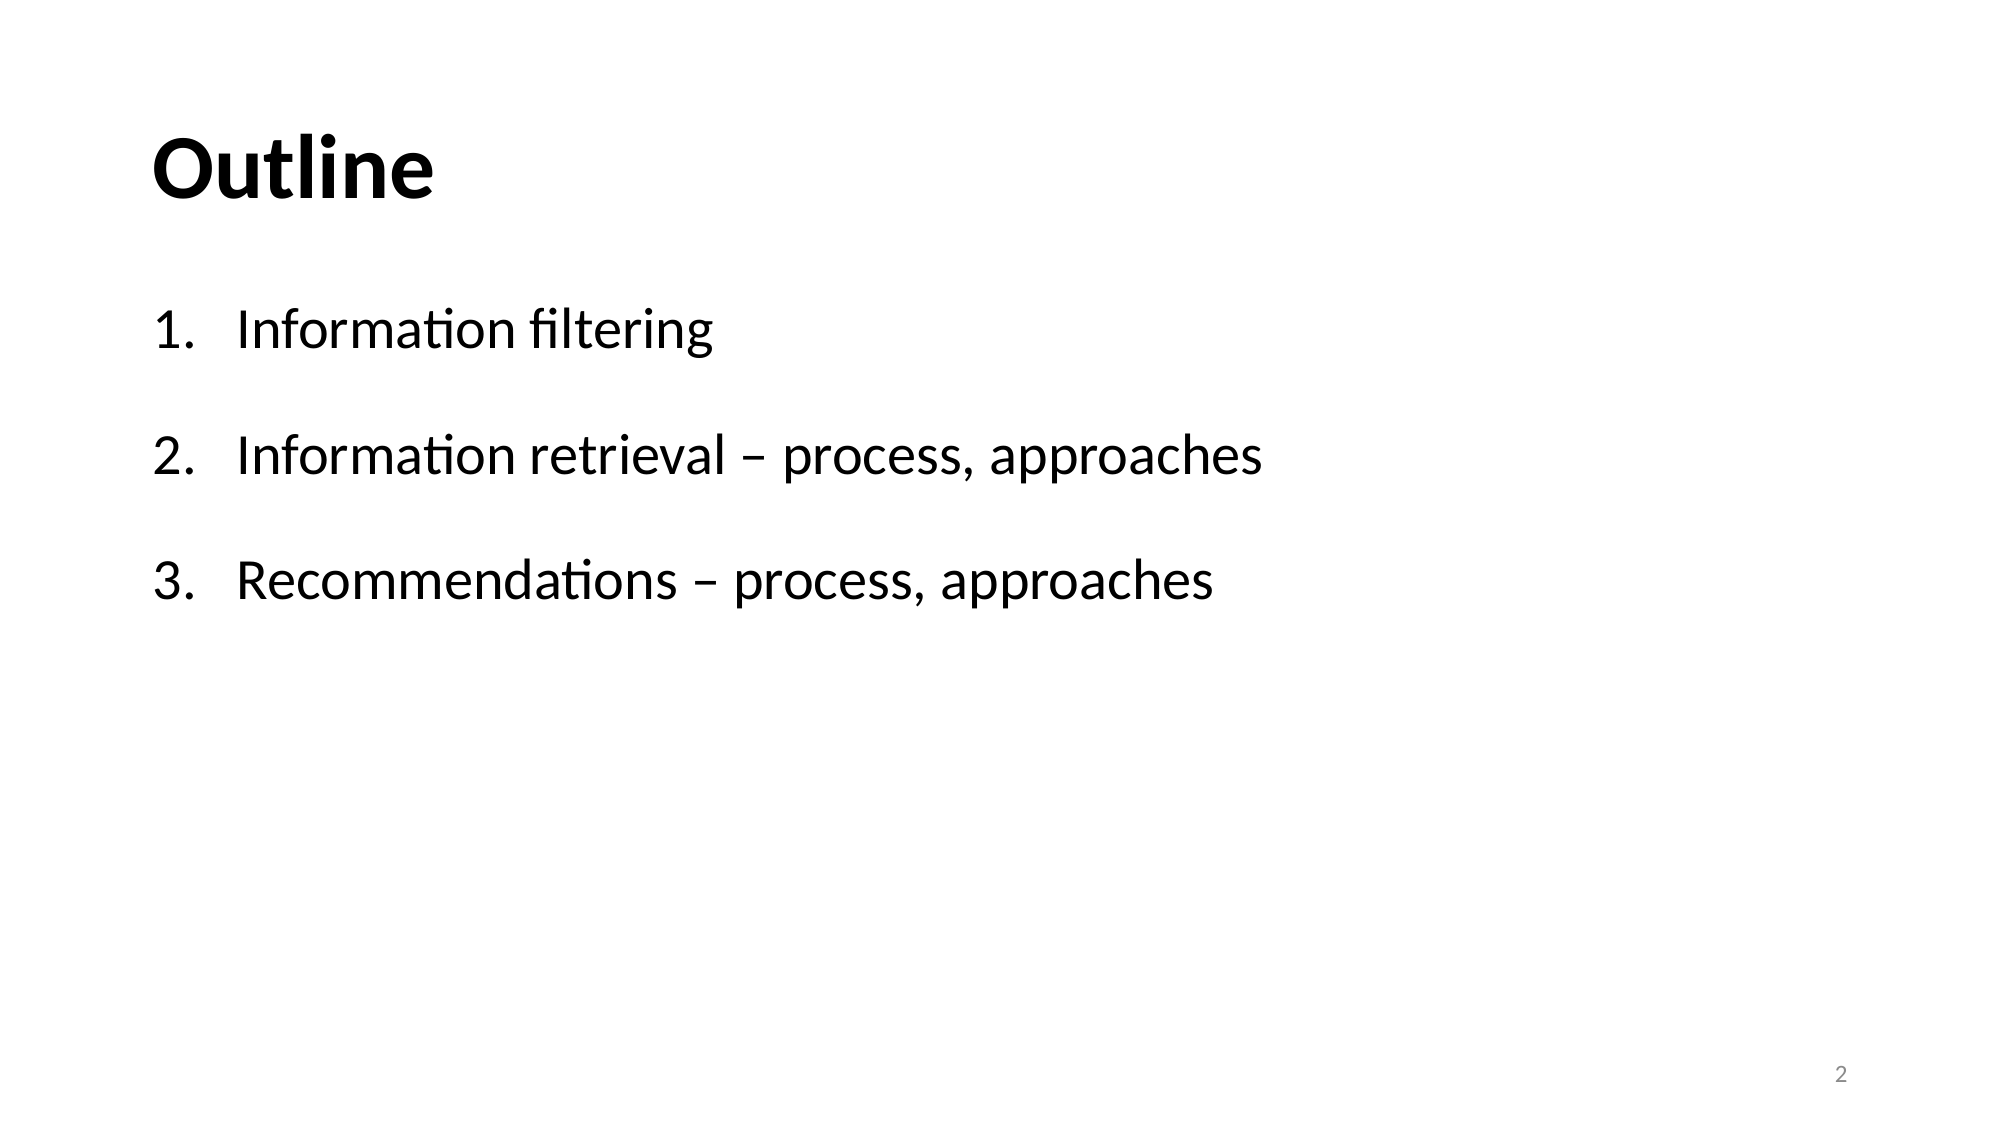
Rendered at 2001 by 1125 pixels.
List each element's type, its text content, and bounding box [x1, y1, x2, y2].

title Outline [137, 59, 1863, 248]
slide_number 2 [1412, 1042, 1863, 1103]
list Information filtering Information retrieval – process, approaches Recommendations – process, approaches [137, 248, 1863, 962]
